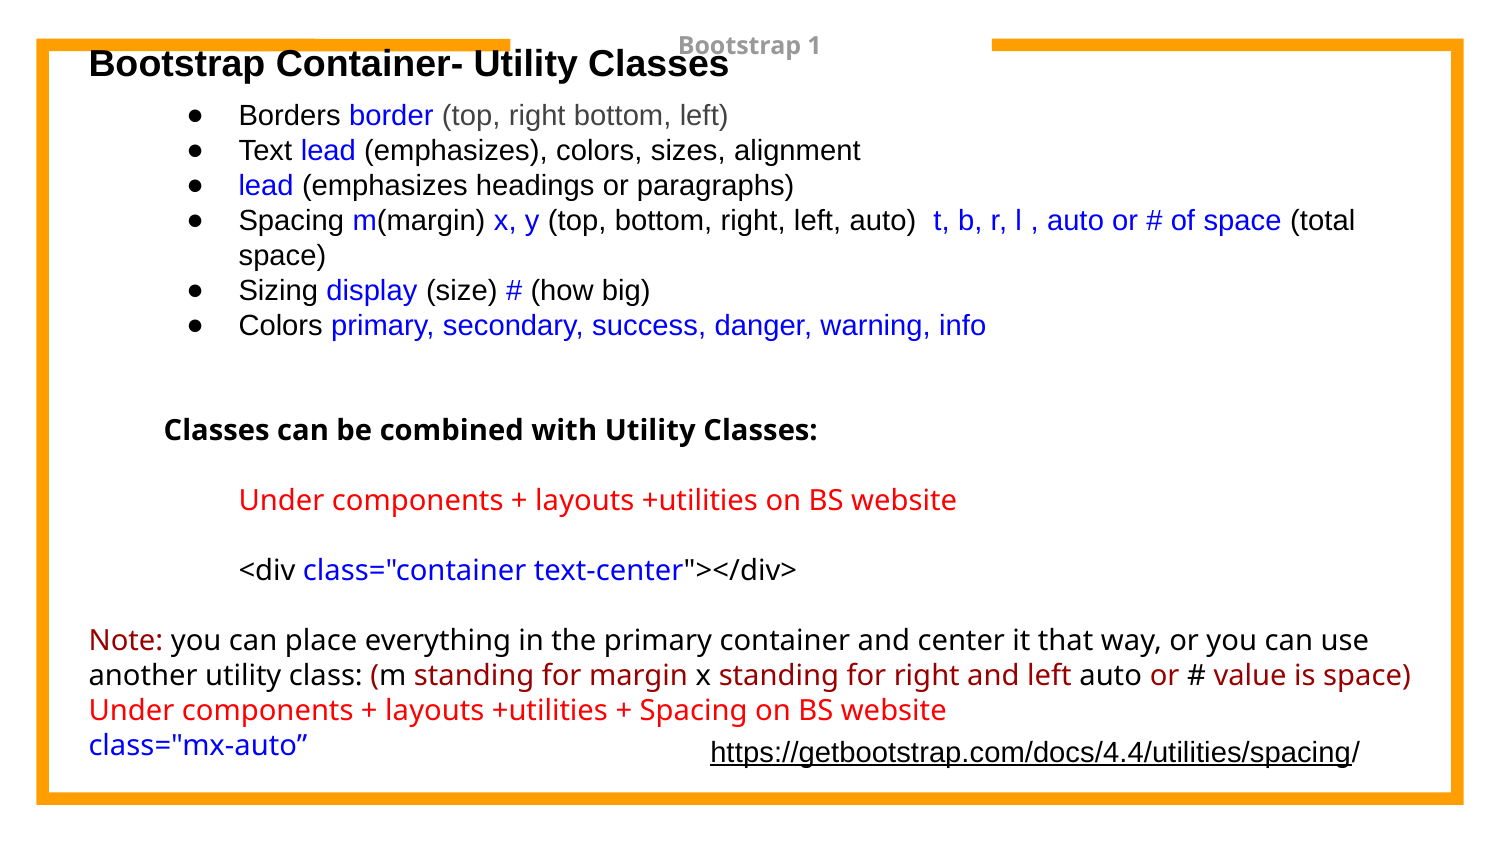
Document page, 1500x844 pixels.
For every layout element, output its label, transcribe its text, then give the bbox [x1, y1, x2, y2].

text_box https://getbootstrap.com/docs/4.4/utilities/spacing/ [695, 704, 1434, 798]
text_box Bootstrap Container- Utility Classes Borders border (top, right bottom, left) Text lead (emphasizes), colors, sizes, alignment lead (emphasizes headings or paragraphs) Spacing m(margin) x, y (top, bottom, right, left, auto) t, b, r, l , auto or # of space (total space) Sizing display (size) # (how big) Colors primary, secondary, success, danger, warning, info Classes can be combined with Utility Classes: Under components + layouts +utilities on BS website <div class="container text-center"></div> Note: you can place everything in the primary container and center it that way, or you can use another utility class: (m standing for margin x standing for right and left auto or # value is space) Under components + layouts +utilities + Spacing on BS website class="mx-auto” [73, 376, 1465, 557]
title Bootstrap 1 [531, 15, 969, 136]
